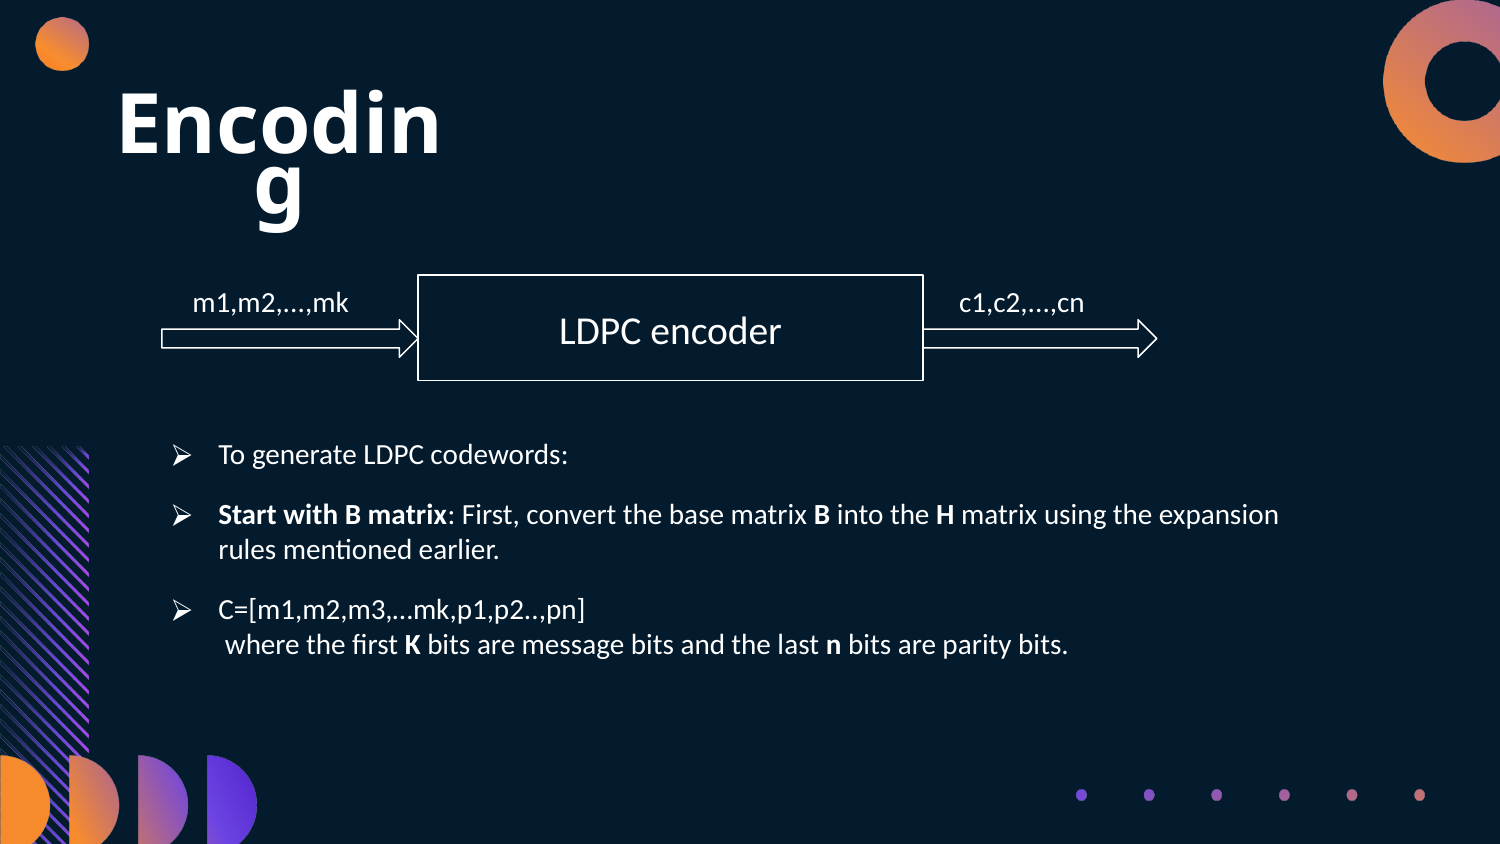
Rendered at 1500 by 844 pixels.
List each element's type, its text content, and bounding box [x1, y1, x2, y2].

picture [1383, 0, 1500, 163]
text_box LDPC encoder [418, 274, 924, 381]
text_box c1,c2,...,cn [944, 254, 1178, 334]
text_box [161, 329, 418, 358]
picture [1, 447, 89, 755]
text_box To generate LDPC codewords: Start with B matrix: First, convert the base matrix B into the H matrix using the expansion rules mentioned earlier. C=[m1,m2,m3,…mk,p1,p2..,pn] where the first K bits are message bits and the last n bits are parity bits. [156, 420, 1344, 710]
text_box m1,m2,...,mk [177, 254, 411, 334]
picture [1076, 789, 1425, 801]
picture [35, 17, 89, 71]
title Encoding [76, 91, 483, 185]
picture [1, 756, 257, 844]
text_box [923, 329, 1157, 358]
